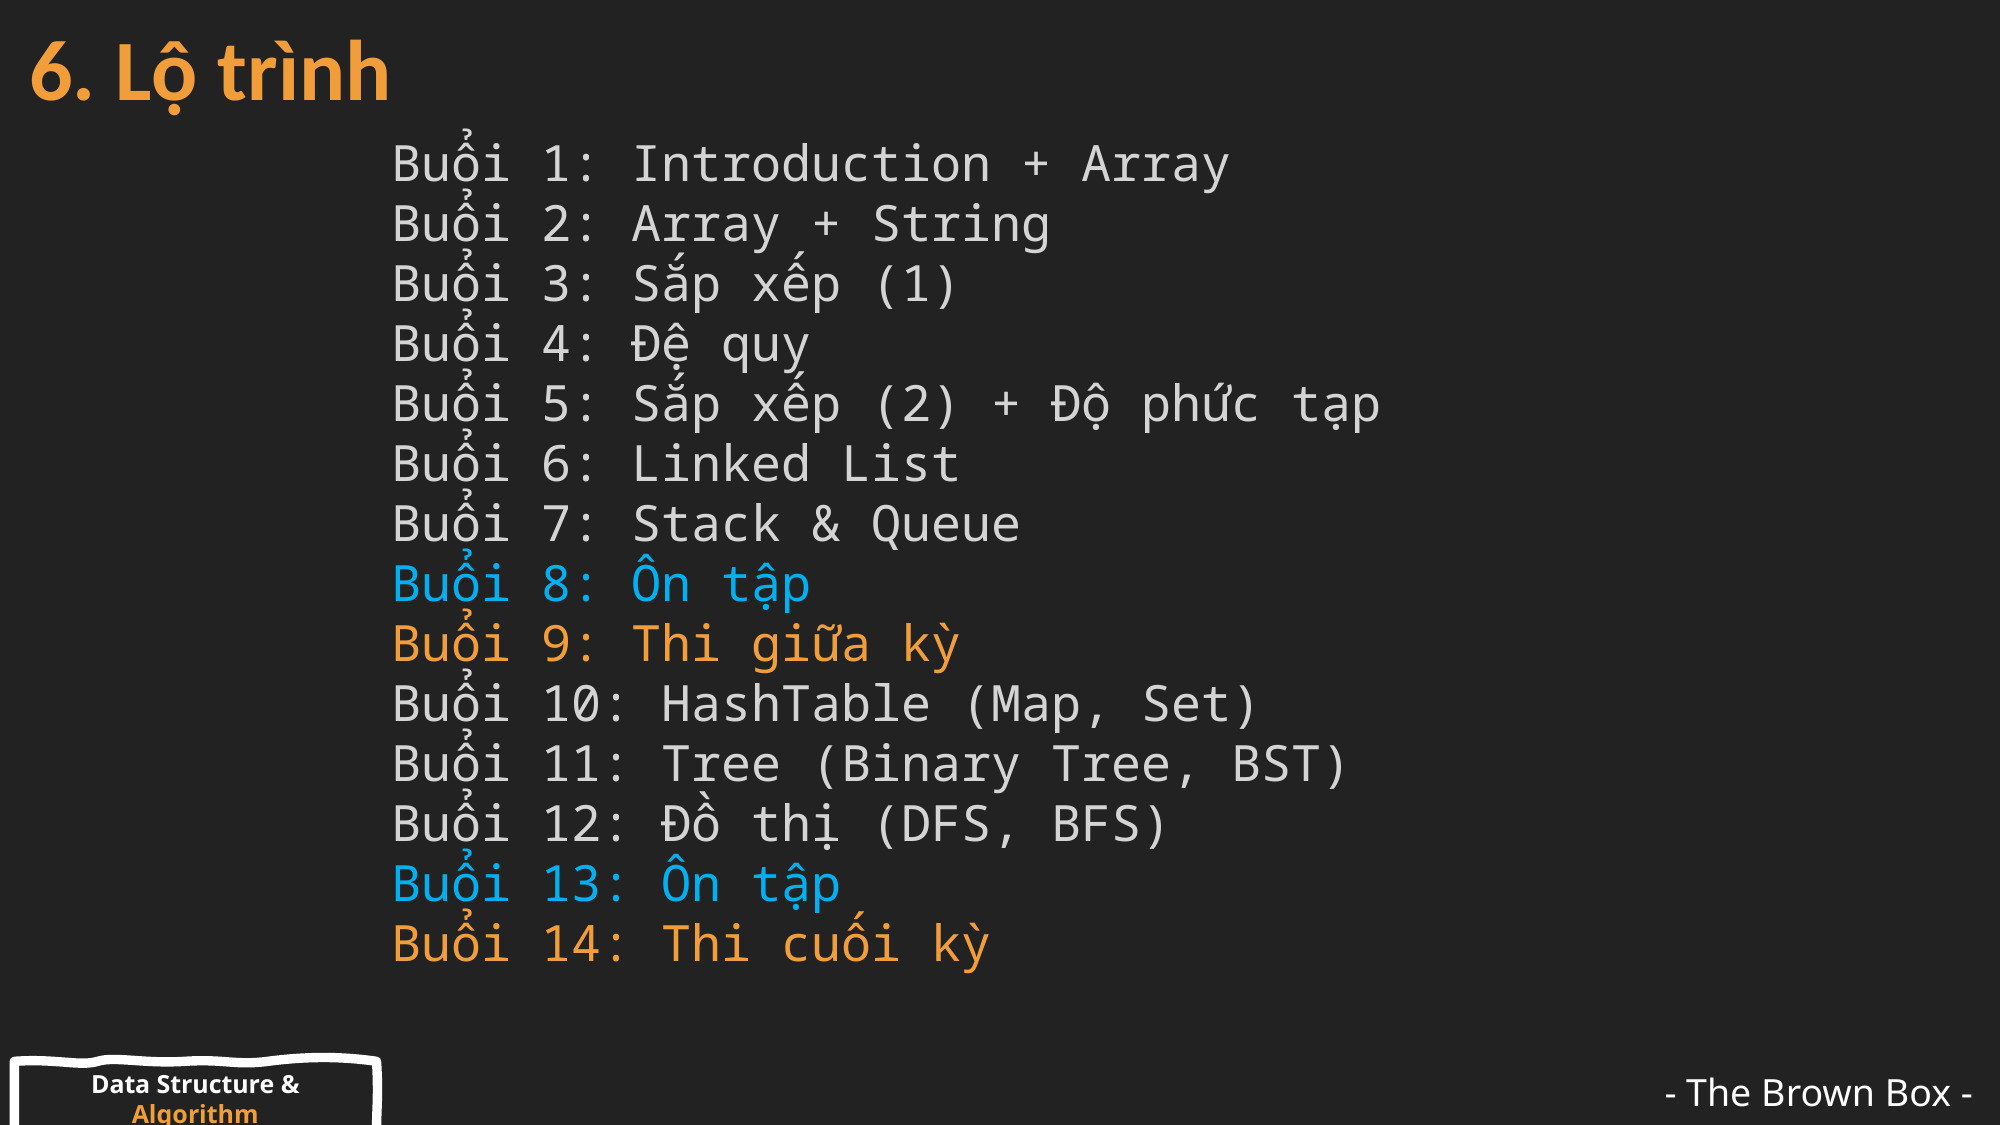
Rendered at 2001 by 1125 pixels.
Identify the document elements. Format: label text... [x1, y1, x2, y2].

title 6. Lộ trình [14, 18, 1740, 127]
text_box Buổi 1: Introduction + Array Buổi 2: Array + String Buổi 3: Sắp xếp (1) Buổi 4: Đệ quy Buổi 5: Sắp xếp (2) + Độ phức tạp Buổi 6: Linked List Buổi 7: Stack & Queue Buổi 8: Ôn tập Buổi 9: Thi giữa kỳ Buổi 10: HashTable (Map, Set) Buổi 11: Tree (Binary Tree, BST) Buổi 12: Đồ thị (DFS, BFS) Buổi 13: Ôn tập Buổi 14: Thi cuối kỳ [376, 124, 1731, 979]
text_box Data Structure & Algorithm [14, 1057, 378, 1125]
text_box - The Brown Box - [1637, 1061, 2000, 1122]
